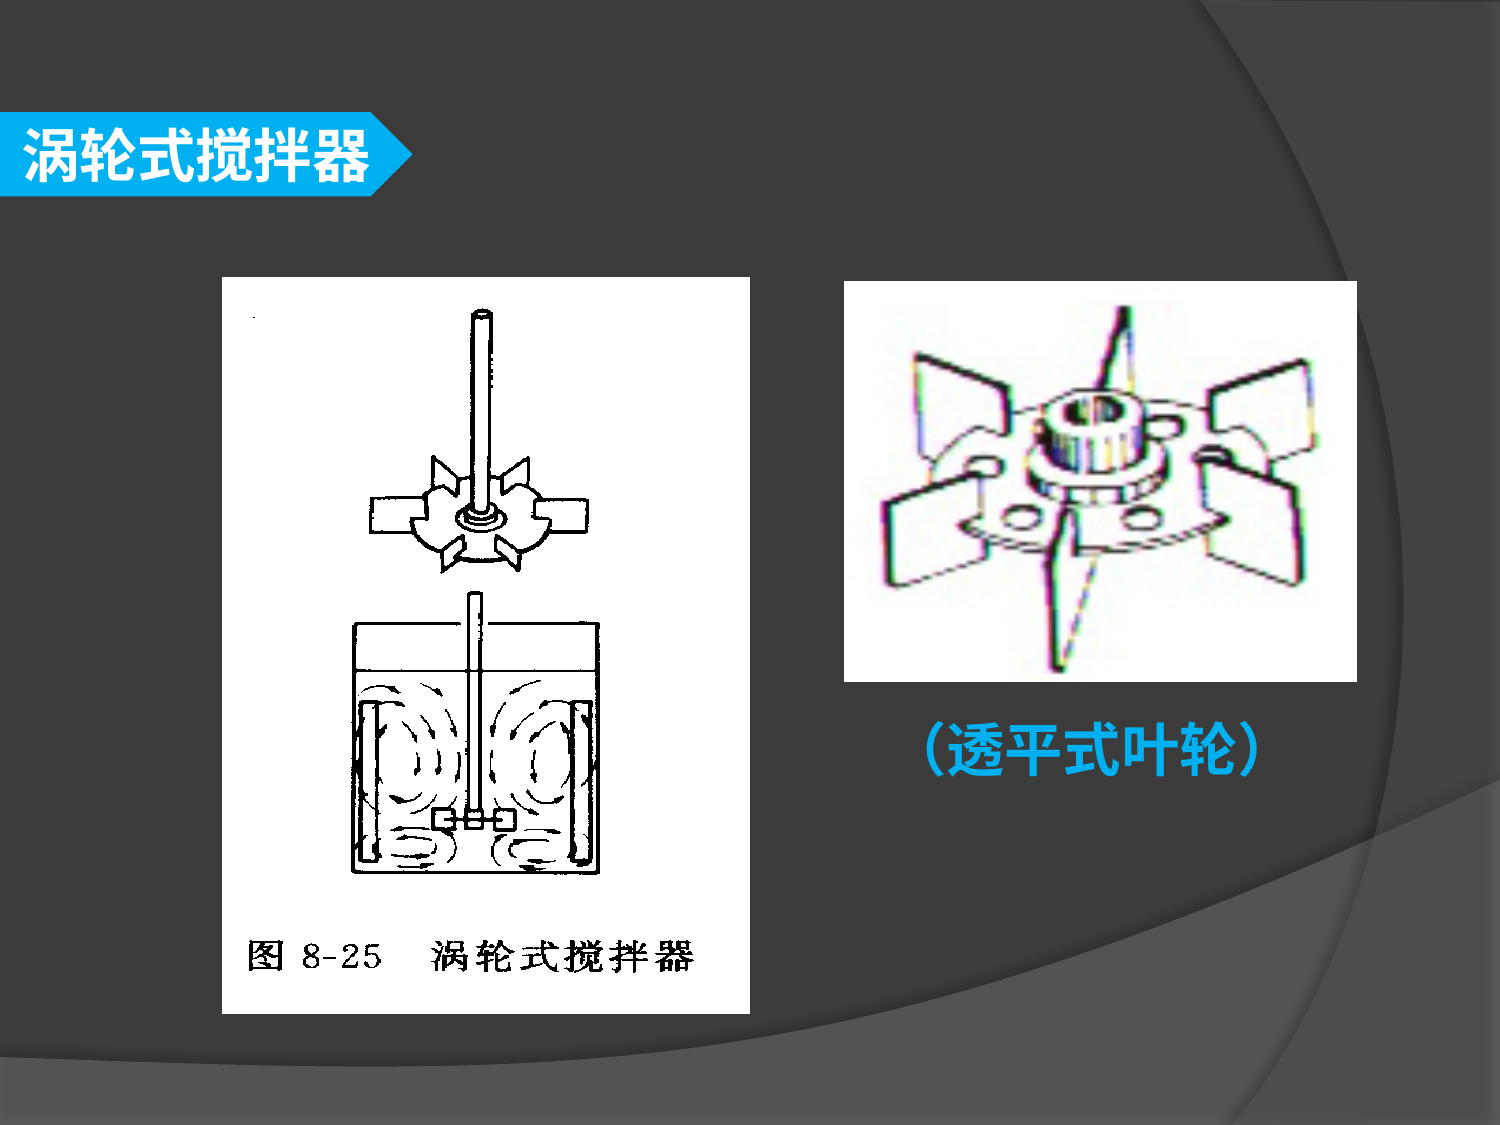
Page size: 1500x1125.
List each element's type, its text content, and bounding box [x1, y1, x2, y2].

picture [222, 277, 751, 1014]
picture [844, 281, 1358, 682]
text_box （透平式叶轮） [873, 705, 1329, 790]
text_box 涡轮式搅拌器 [0, 112, 413, 197]
